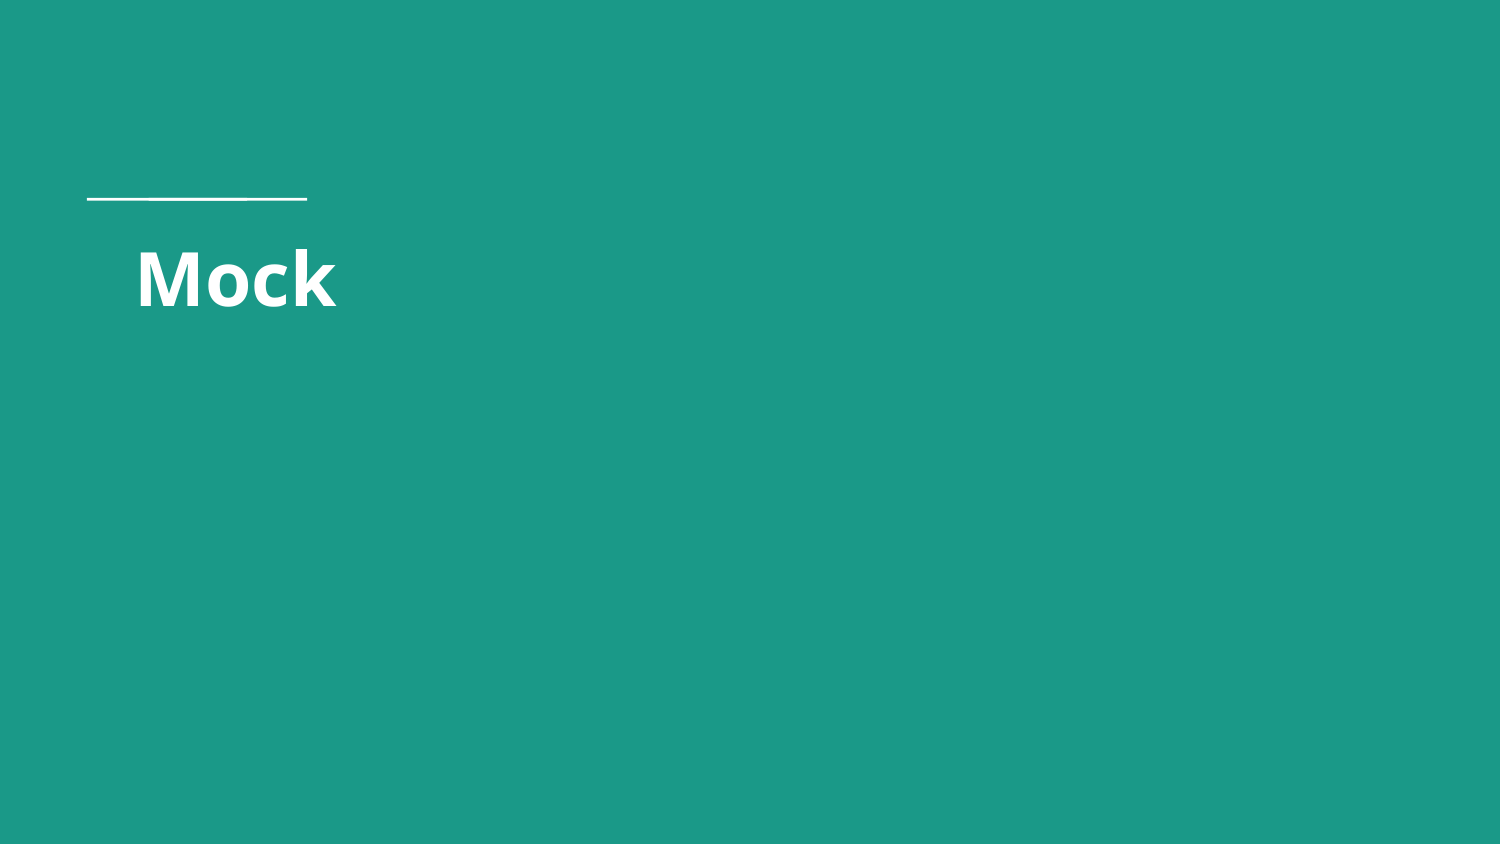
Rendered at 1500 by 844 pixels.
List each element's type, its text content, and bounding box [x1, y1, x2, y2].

title Mock [119, 216, 1381, 466]
